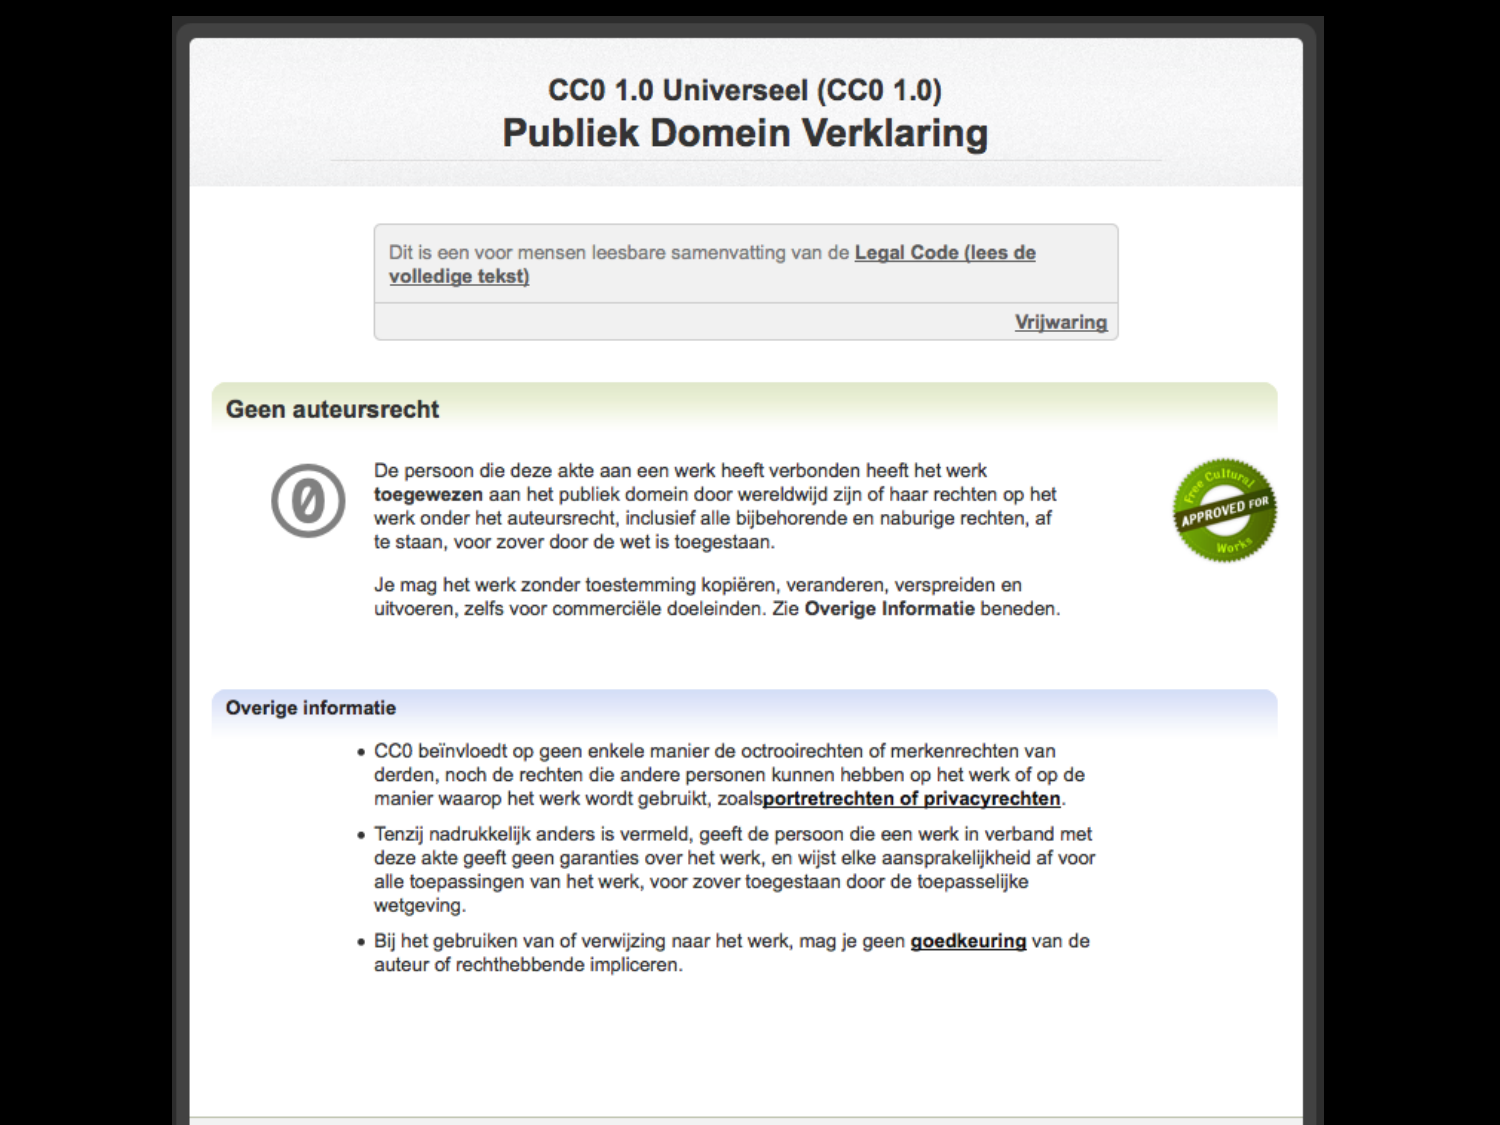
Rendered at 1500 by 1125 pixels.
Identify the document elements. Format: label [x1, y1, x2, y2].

picture [172, 16, 1324, 1125]
